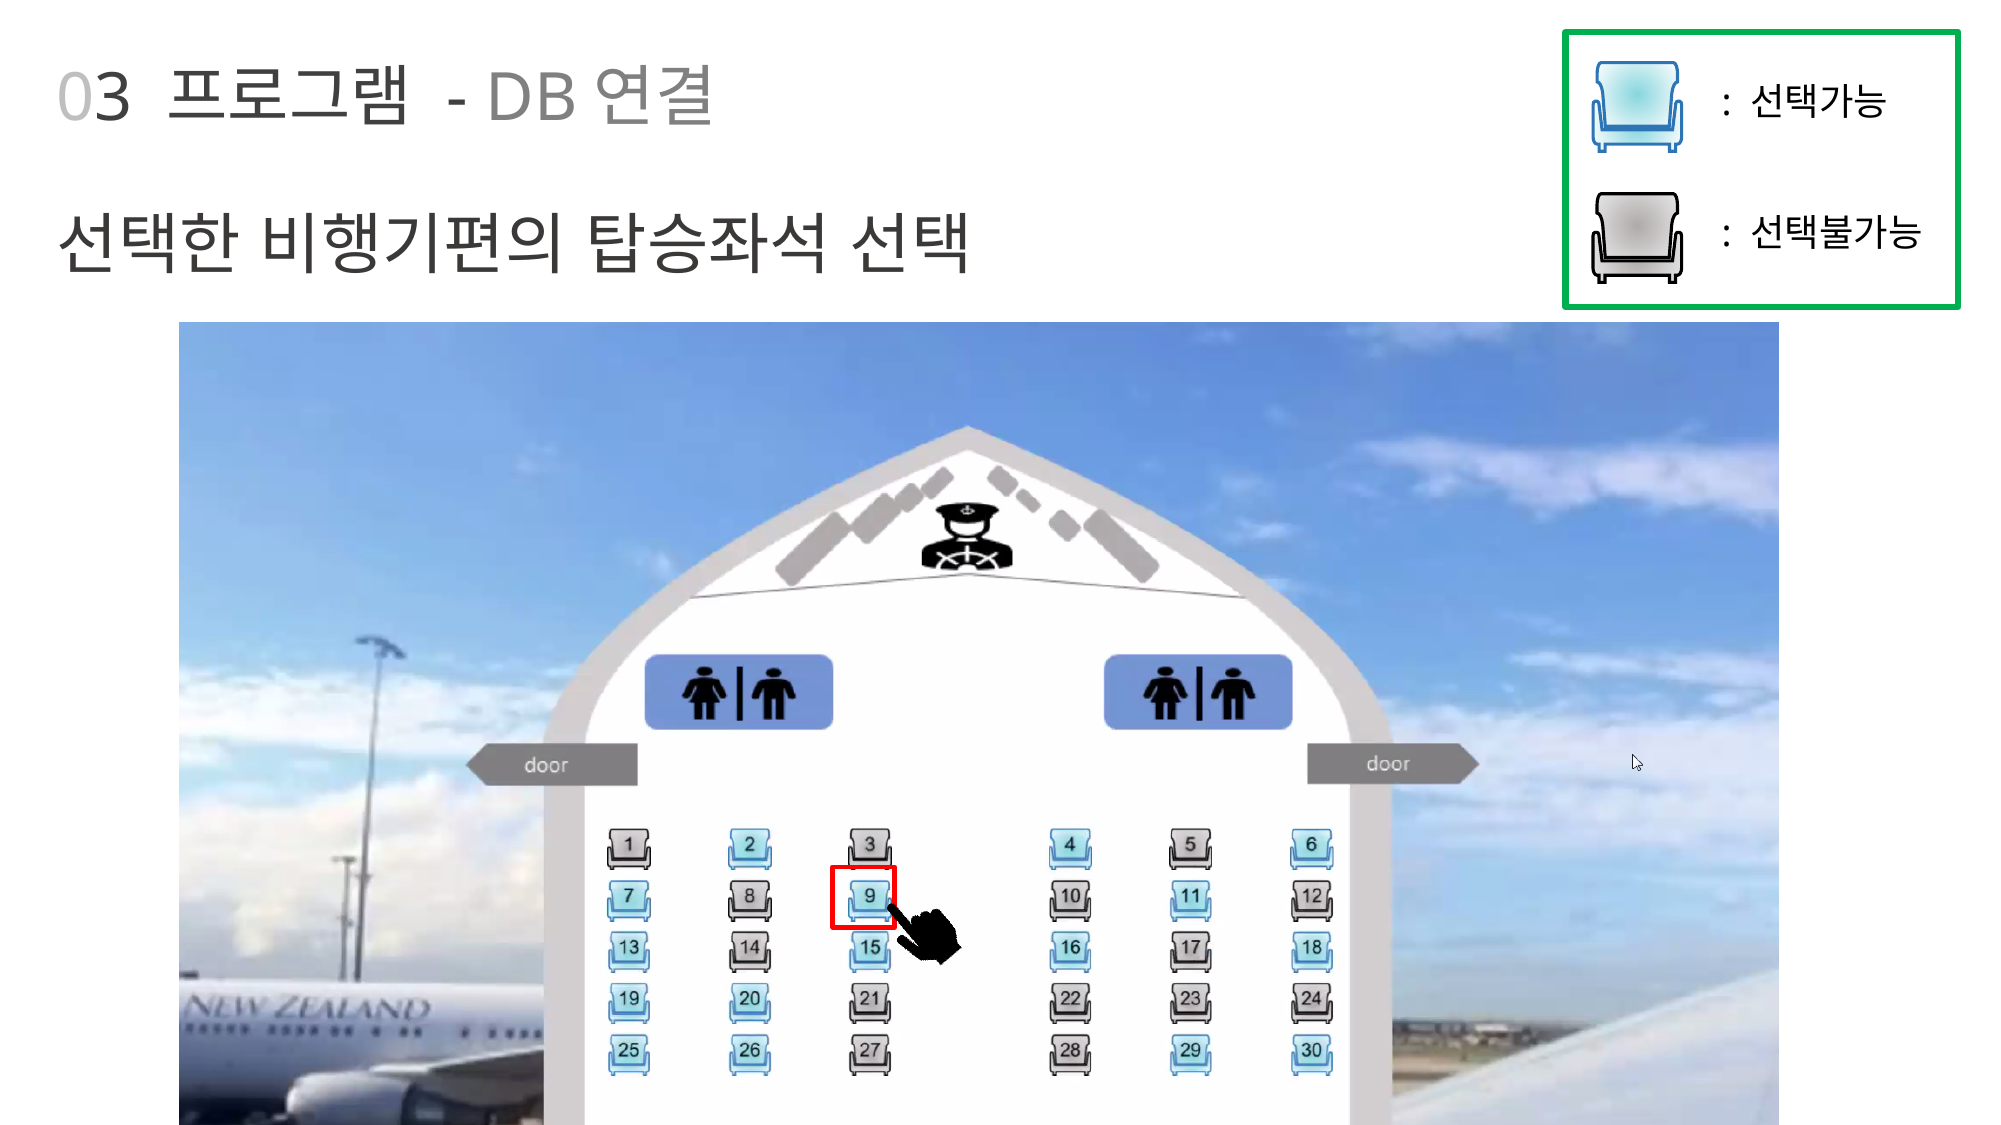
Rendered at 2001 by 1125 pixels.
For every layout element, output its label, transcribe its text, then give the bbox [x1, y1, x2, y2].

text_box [1593, 62, 1682, 152]
text_box [1565, 31, 1959, 307]
picture [179, 322, 1779, 1125]
text_box 03 프로그램 - DB연결 [41, 46, 1000, 142]
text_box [1592, 193, 1682, 283]
text_box 선택한 비행기편의 탑승좌석 선택 [41, 194, 1565, 290]
text_box : 선택불가능 [1706, 201, 1959, 262]
text_box : 선택가능 [1706, 70, 1929, 131]
